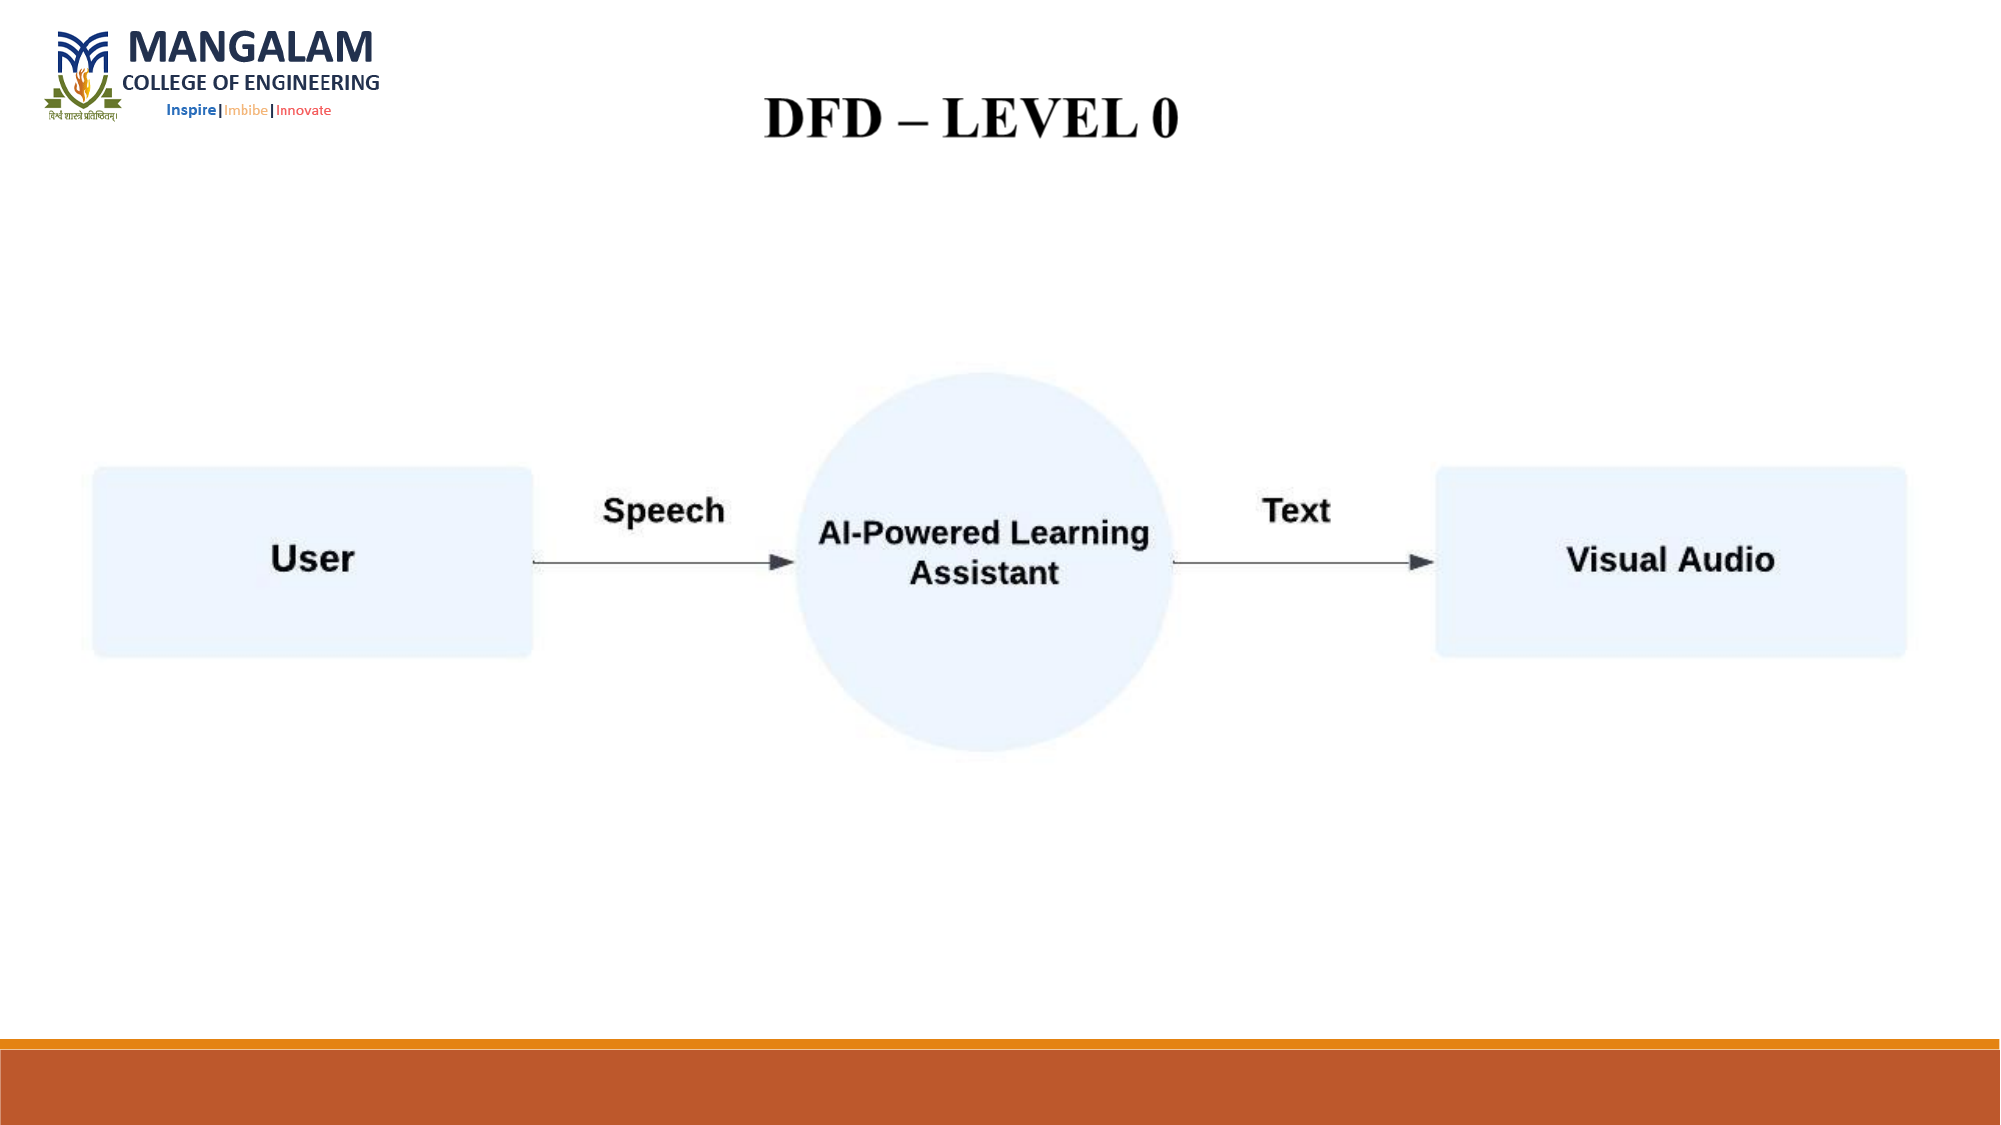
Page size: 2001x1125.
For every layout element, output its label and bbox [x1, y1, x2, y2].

picture [32, 312, 1968, 813]
picture [11, 22, 1906, 188]
